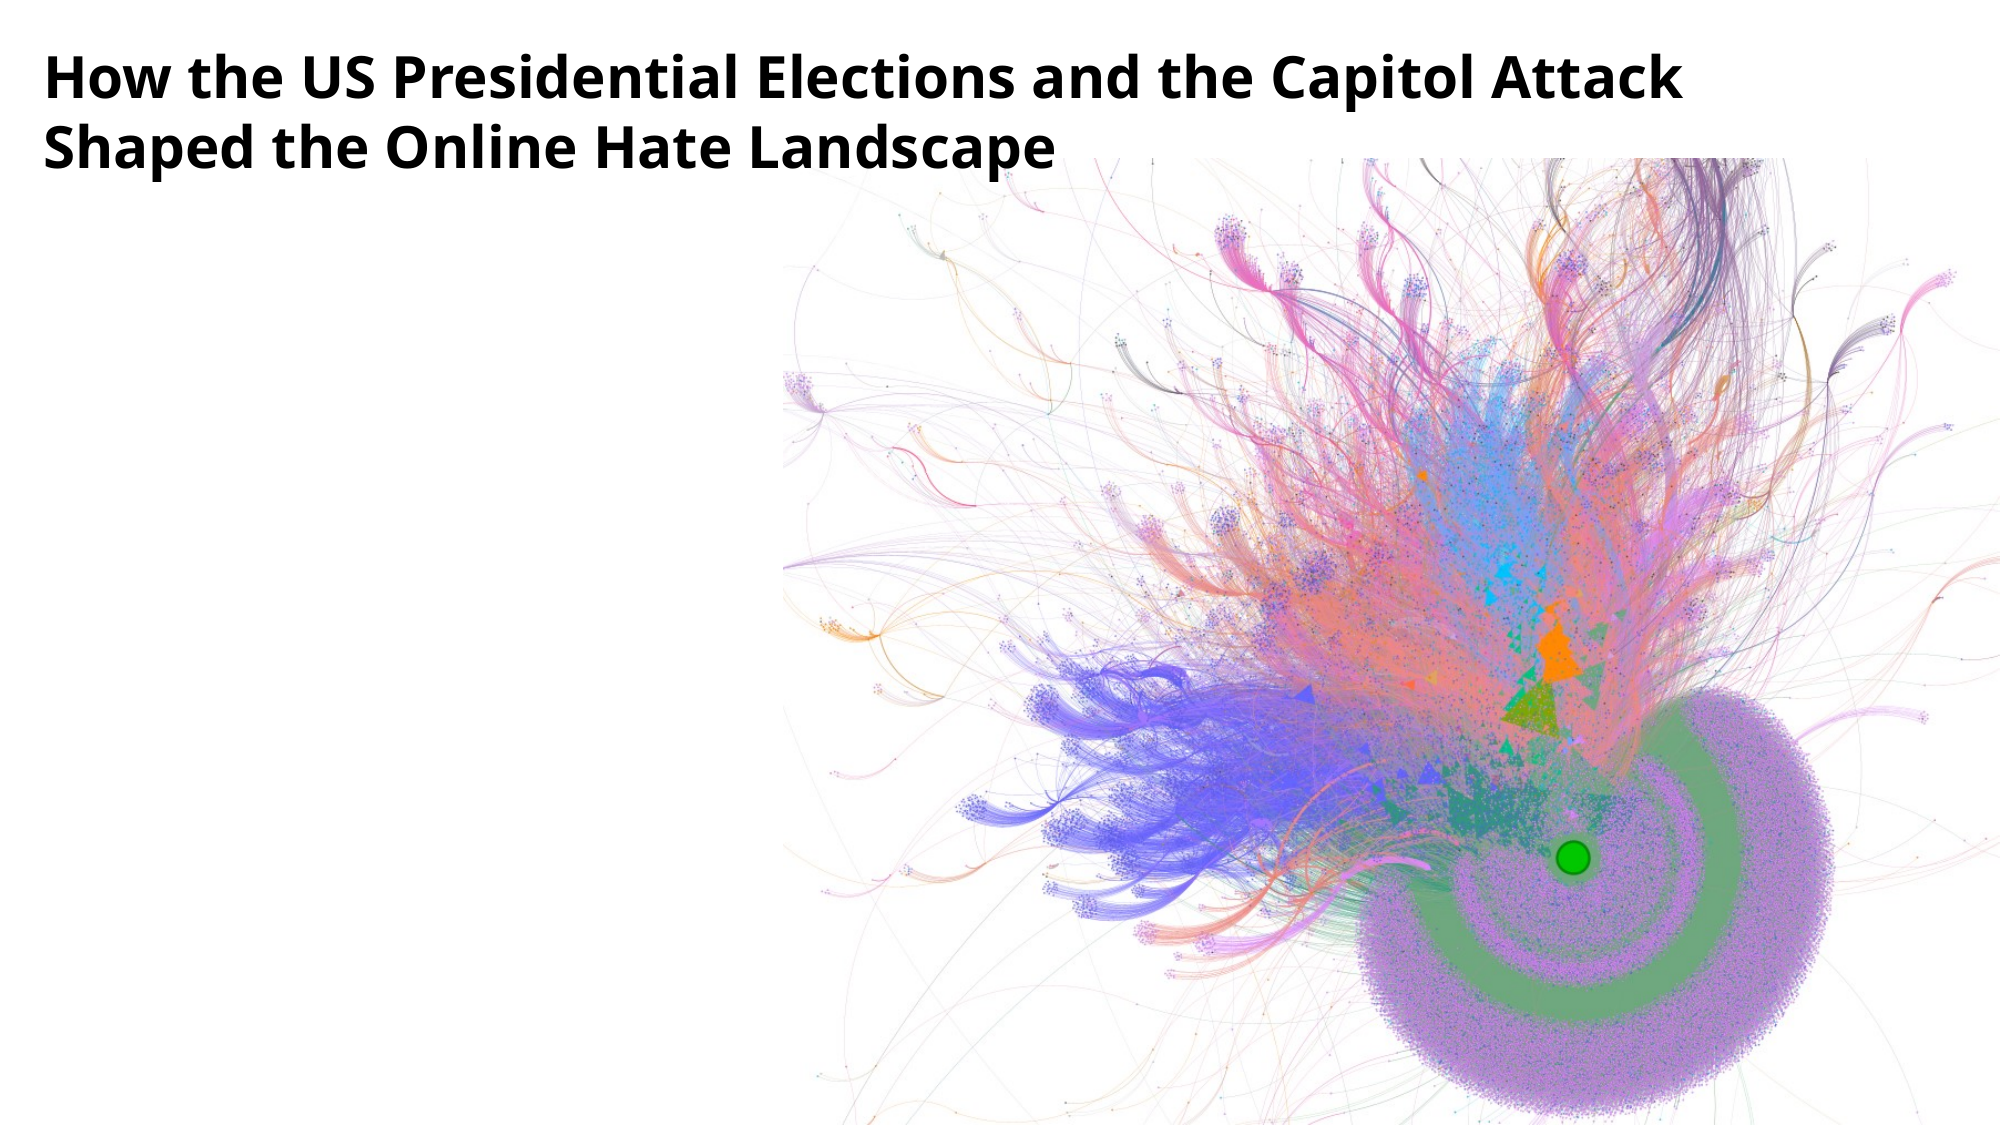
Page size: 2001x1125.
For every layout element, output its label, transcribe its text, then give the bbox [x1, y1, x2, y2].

text_box How the US Presidential Elections and the Capitol Attack Shaped the Online Hate Landscape [28, 32, 1874, 258]
picture [783, 158, 2000, 1125]
